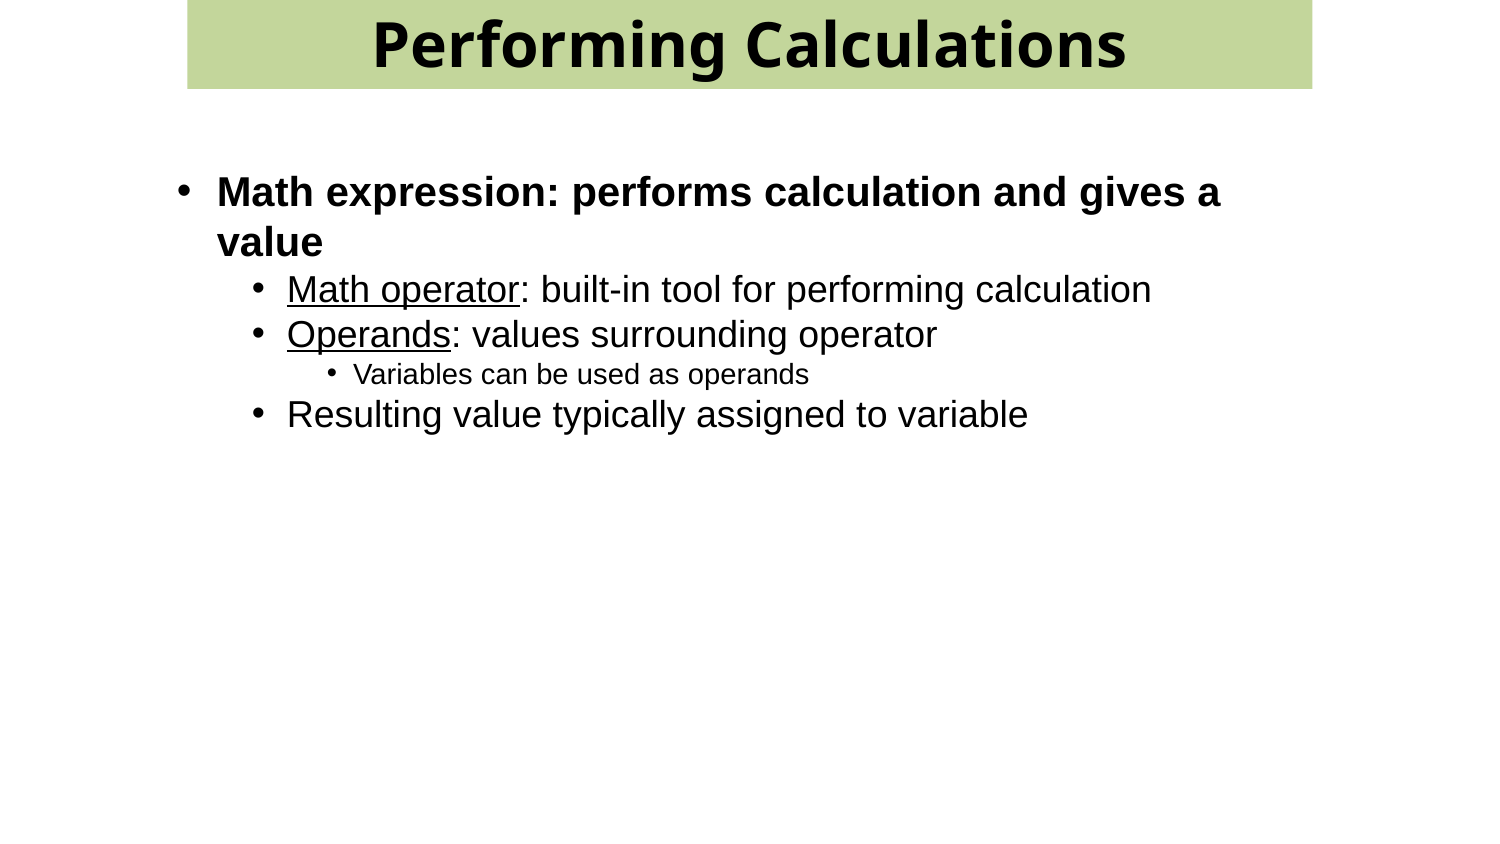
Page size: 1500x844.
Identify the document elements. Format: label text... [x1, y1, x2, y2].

list Math expression: performs calculation and gives a value Math operator: built-in tool for performing calculation Operands: values surrounding operator Variables can be used as operands Resulting value typically assigned to variable [170, 158, 1330, 717]
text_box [187, 0, 1313, 90]
